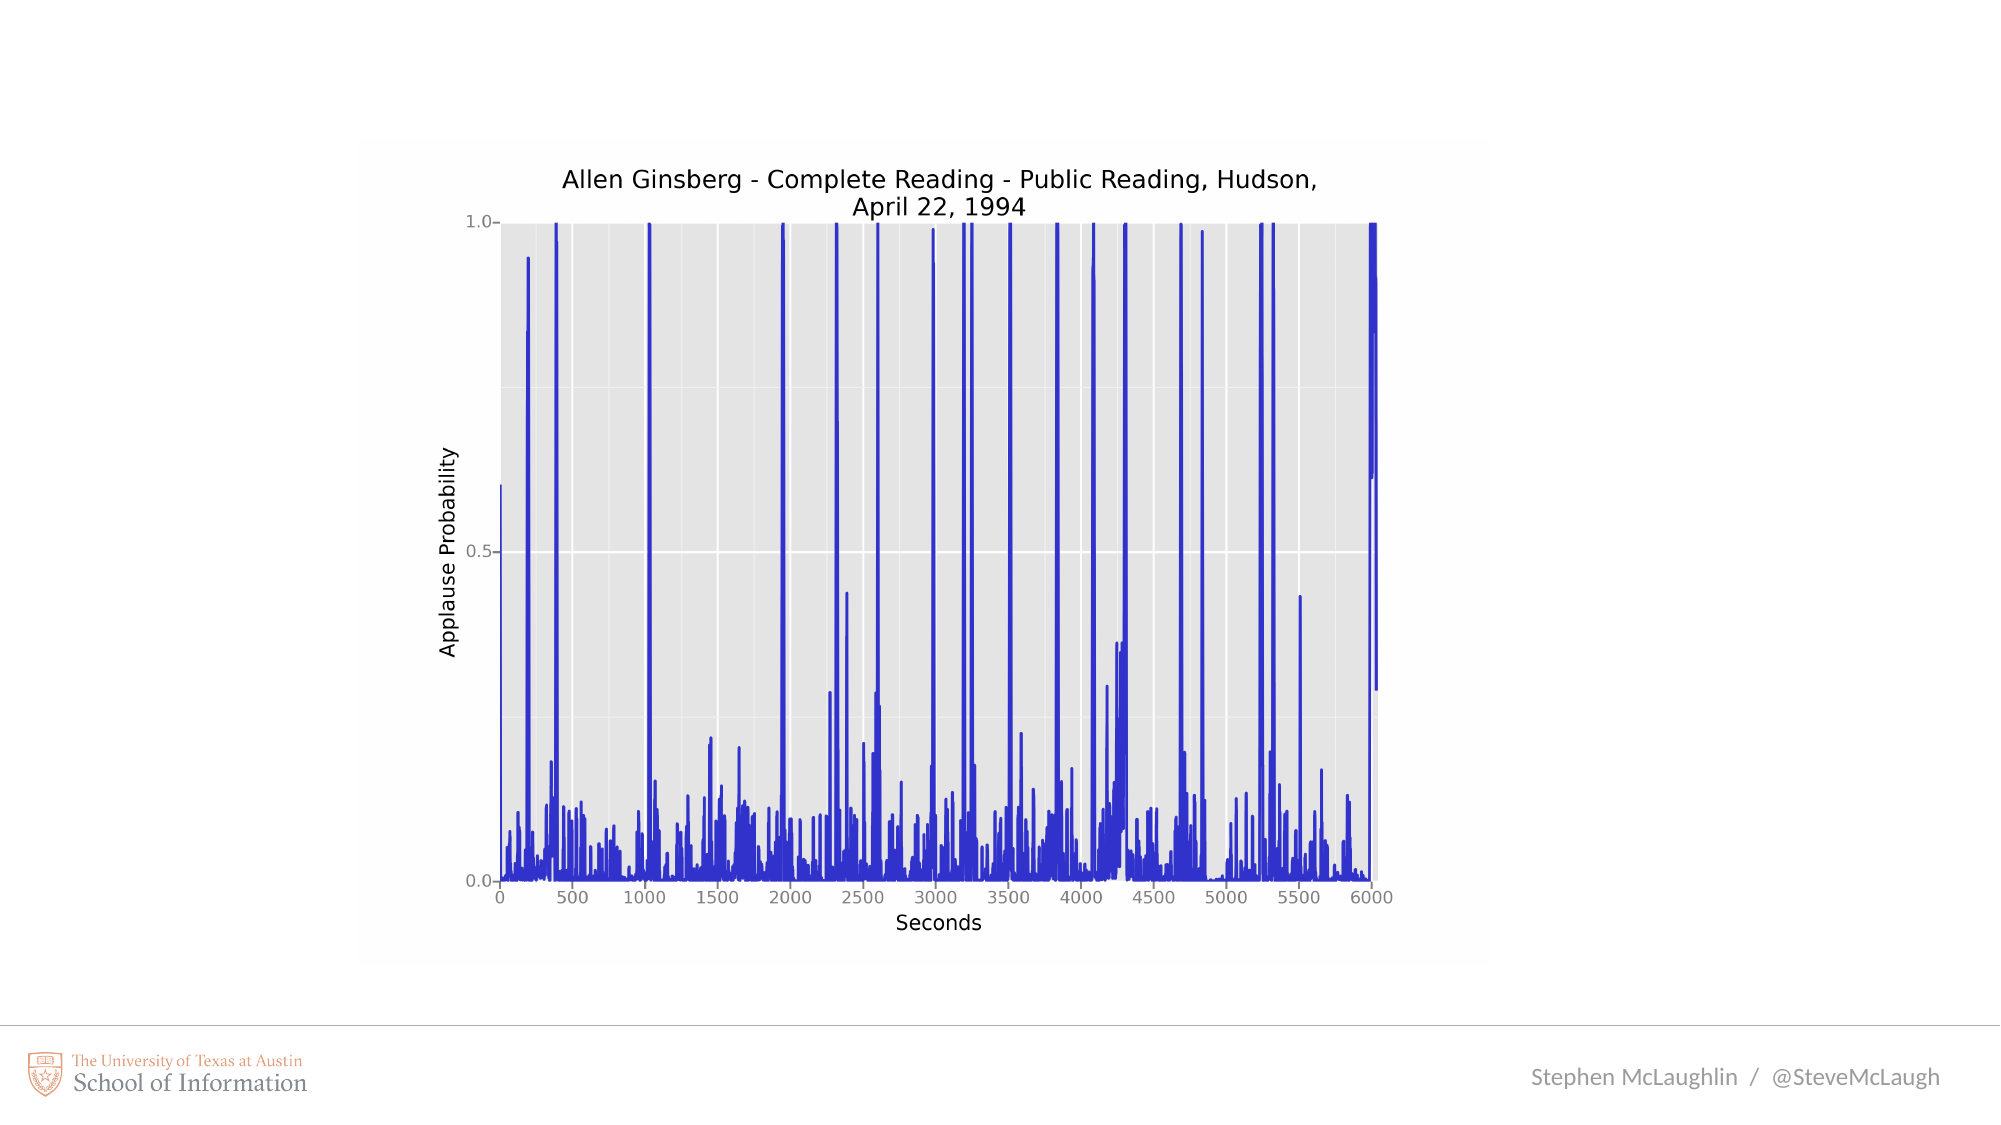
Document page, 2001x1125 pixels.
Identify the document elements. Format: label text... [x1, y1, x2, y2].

picture [28, 1052, 307, 1097]
text_box Stephen McLaughlin / @SteveMcLaugh [1516, 1052, 2000, 1098]
picture [358, 140, 1491, 964]
